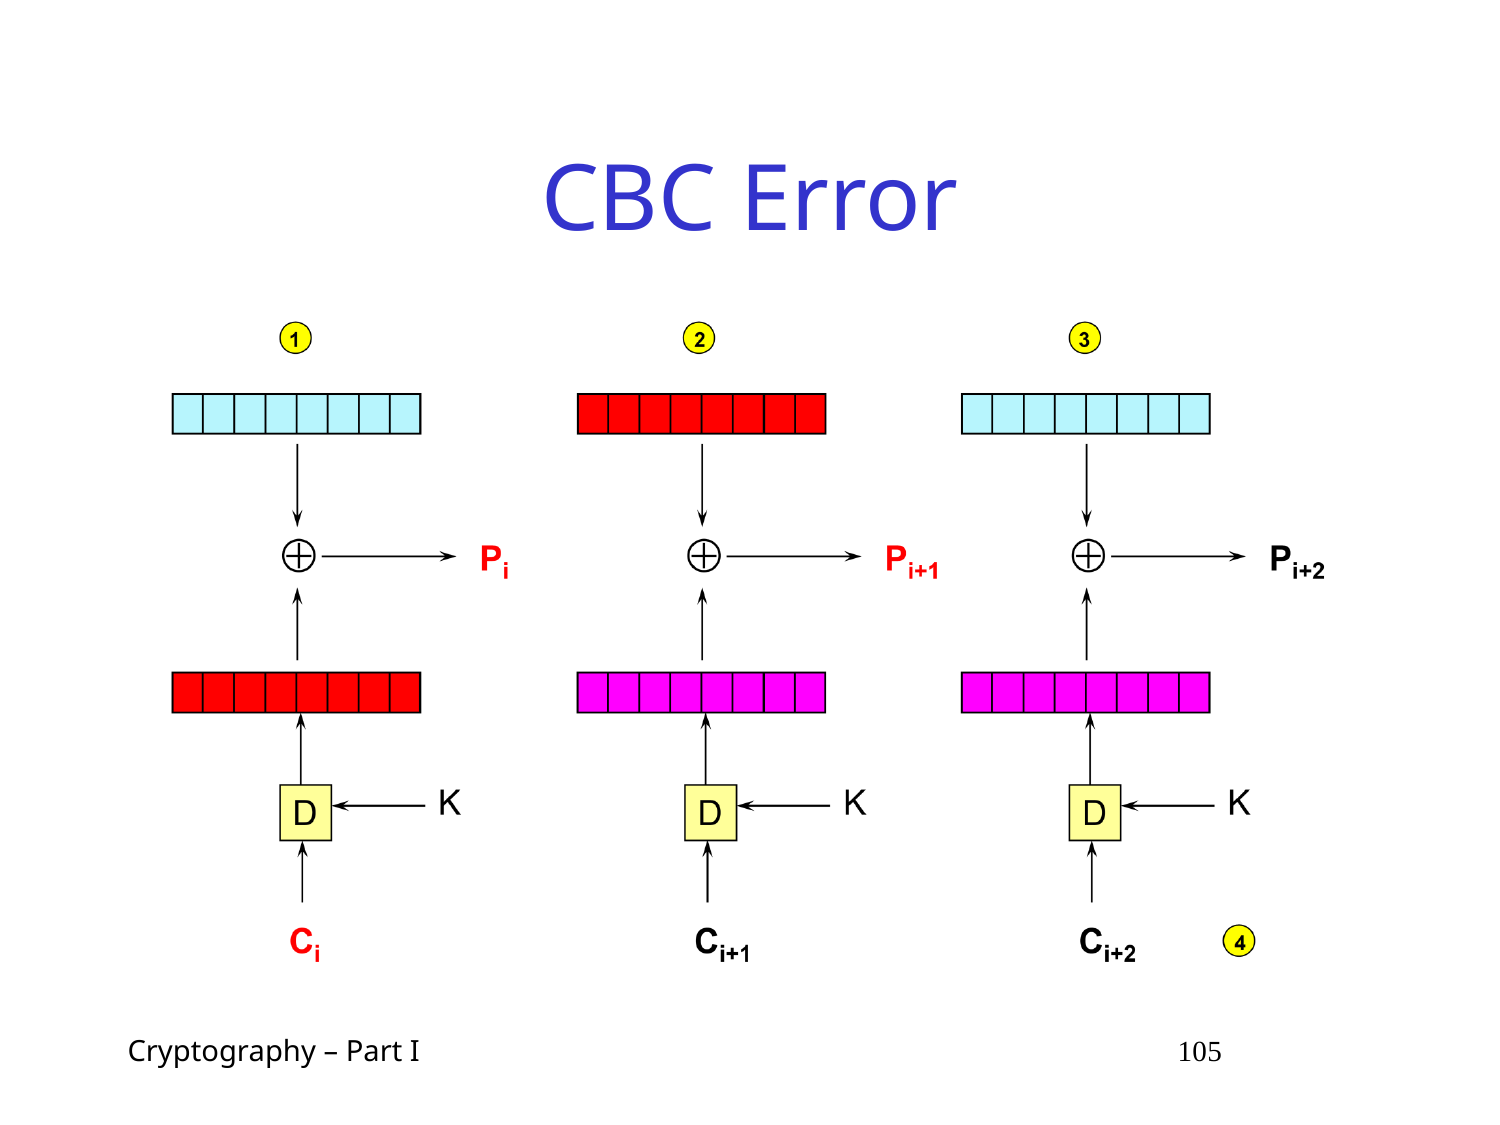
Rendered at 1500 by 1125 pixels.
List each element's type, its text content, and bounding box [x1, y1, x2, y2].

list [148, 299, 1352, 976]
title CBC Error [112, 99, 1388, 288]
footer Cryptography – Part I 105 [112, 1024, 1401, 1101]
